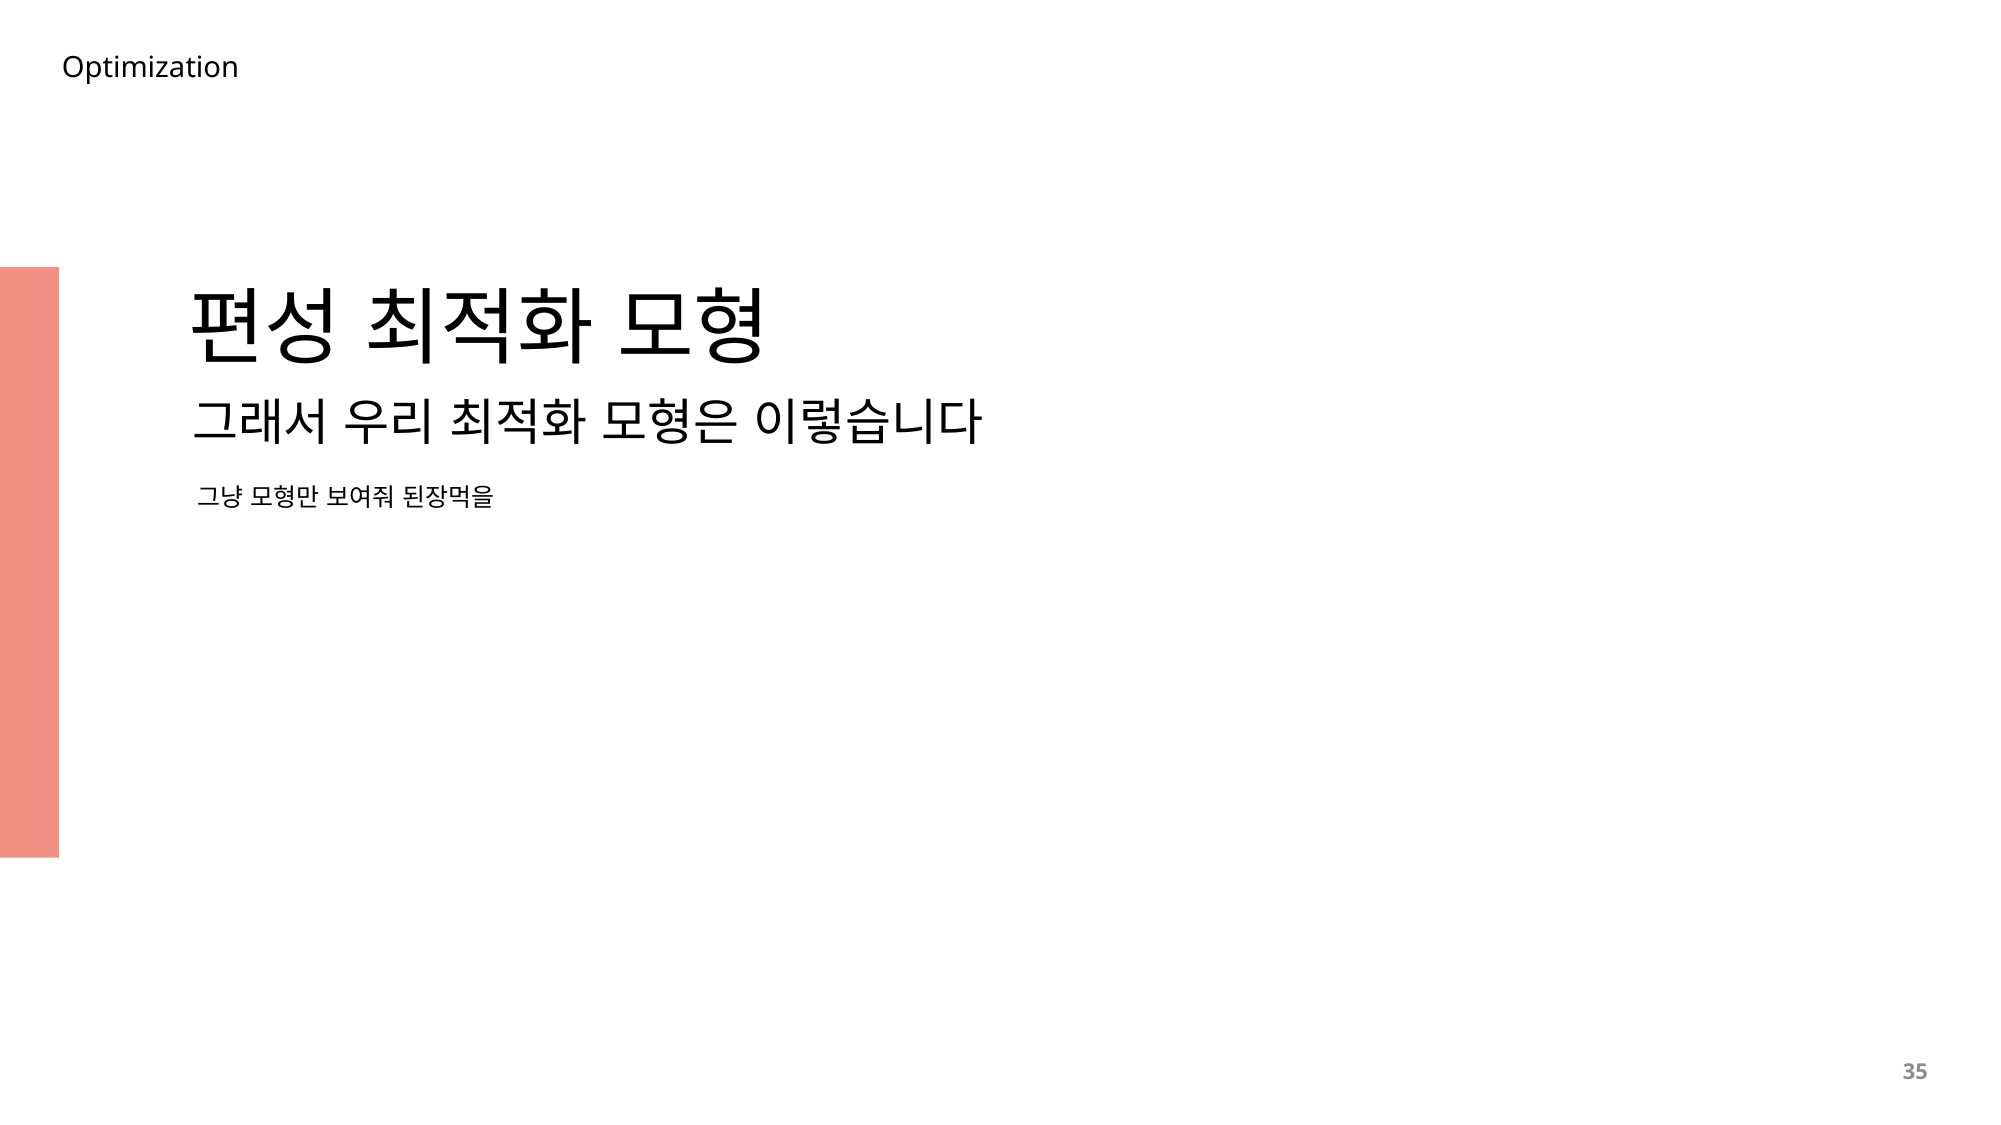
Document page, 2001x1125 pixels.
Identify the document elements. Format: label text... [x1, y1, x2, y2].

slide_number 35 [1492, 1042, 1943, 1103]
text_box 편성 최적화 모형 [173, 267, 786, 382]
text_box [0, 266, 60, 859]
text_box 그래서 우리 최적화 모형은 이렇습니다 [177, 383, 999, 458]
text_box Optimization [47, 40, 255, 91]
text_box 그냥 모형만 보여줘 된장먹을 [183, 459, 510, 519]
